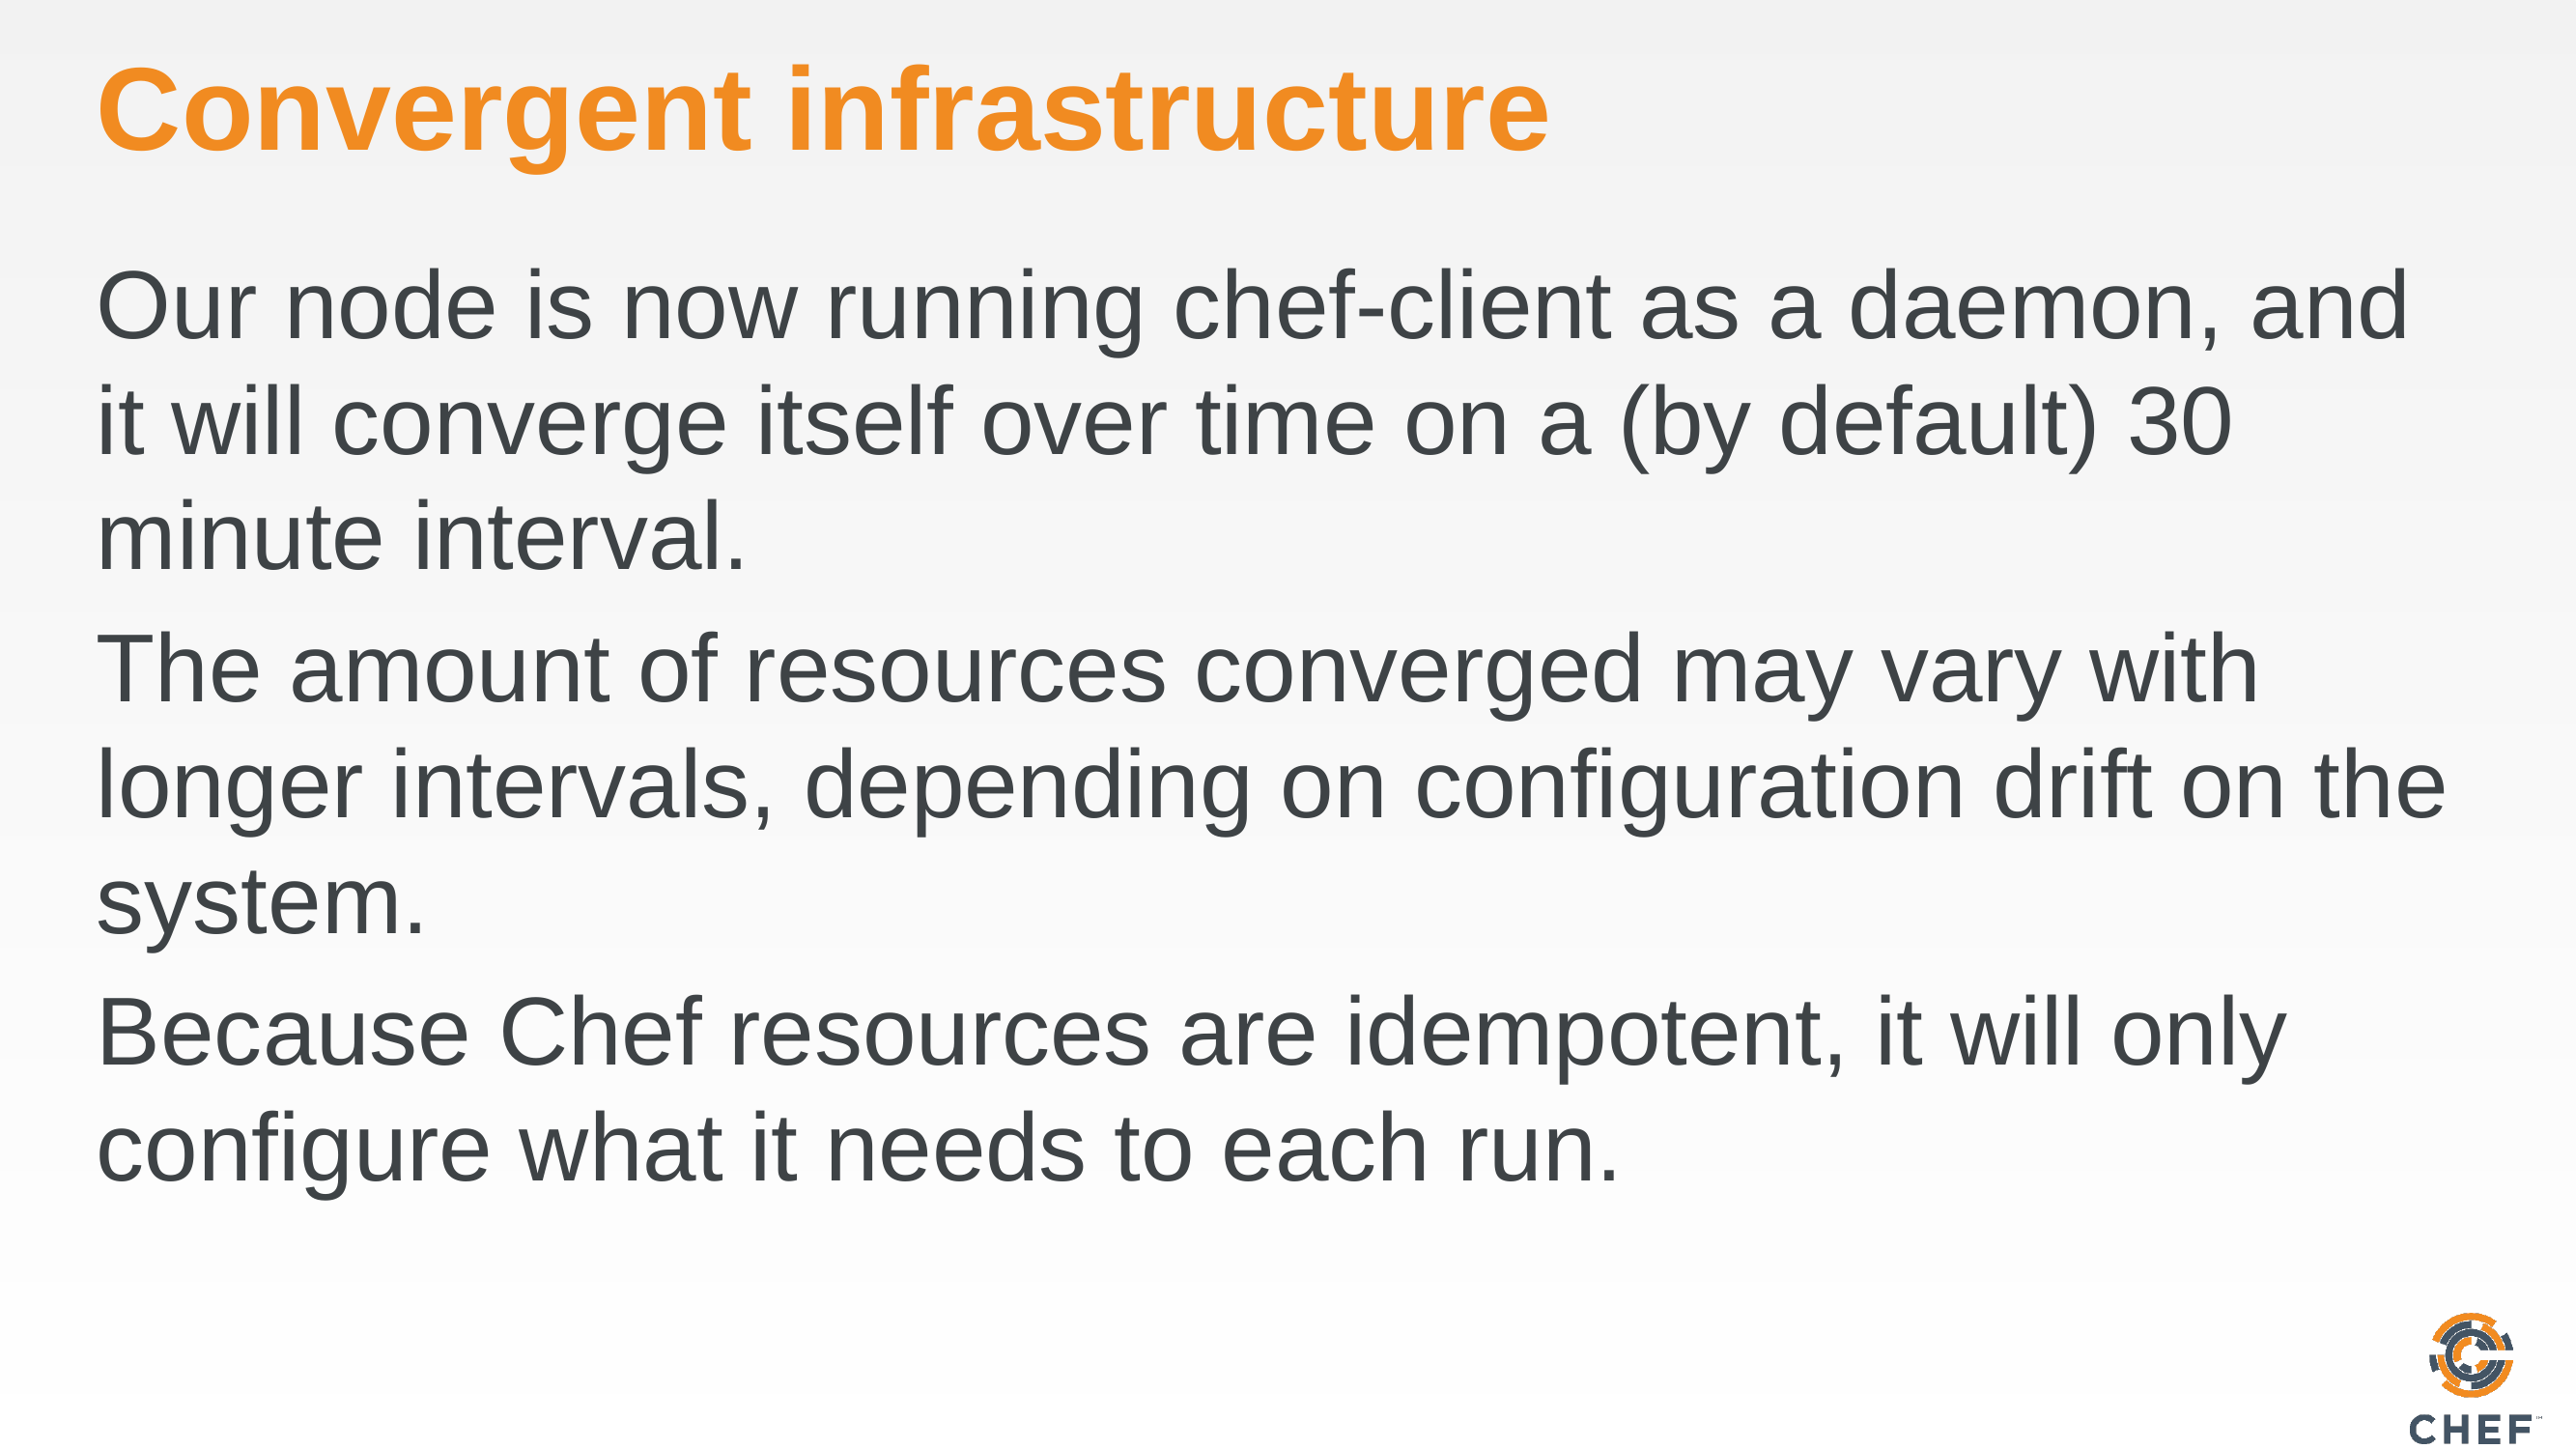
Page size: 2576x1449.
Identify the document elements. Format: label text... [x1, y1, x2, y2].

list Our node is now running chef-client as a daemon, and it will converge itself over time on a (by default) 30 minute interval. The amount of resources converged may vary with longer intervals, depending on configuration drift on the system. Because Chef resources are idempotent, it will only configure what it needs to each run. [96, 241, 2464, 1352]
picture [2399, 1295, 2550, 1449]
title Convergent infrastructure [96, 48, 2463, 180]
